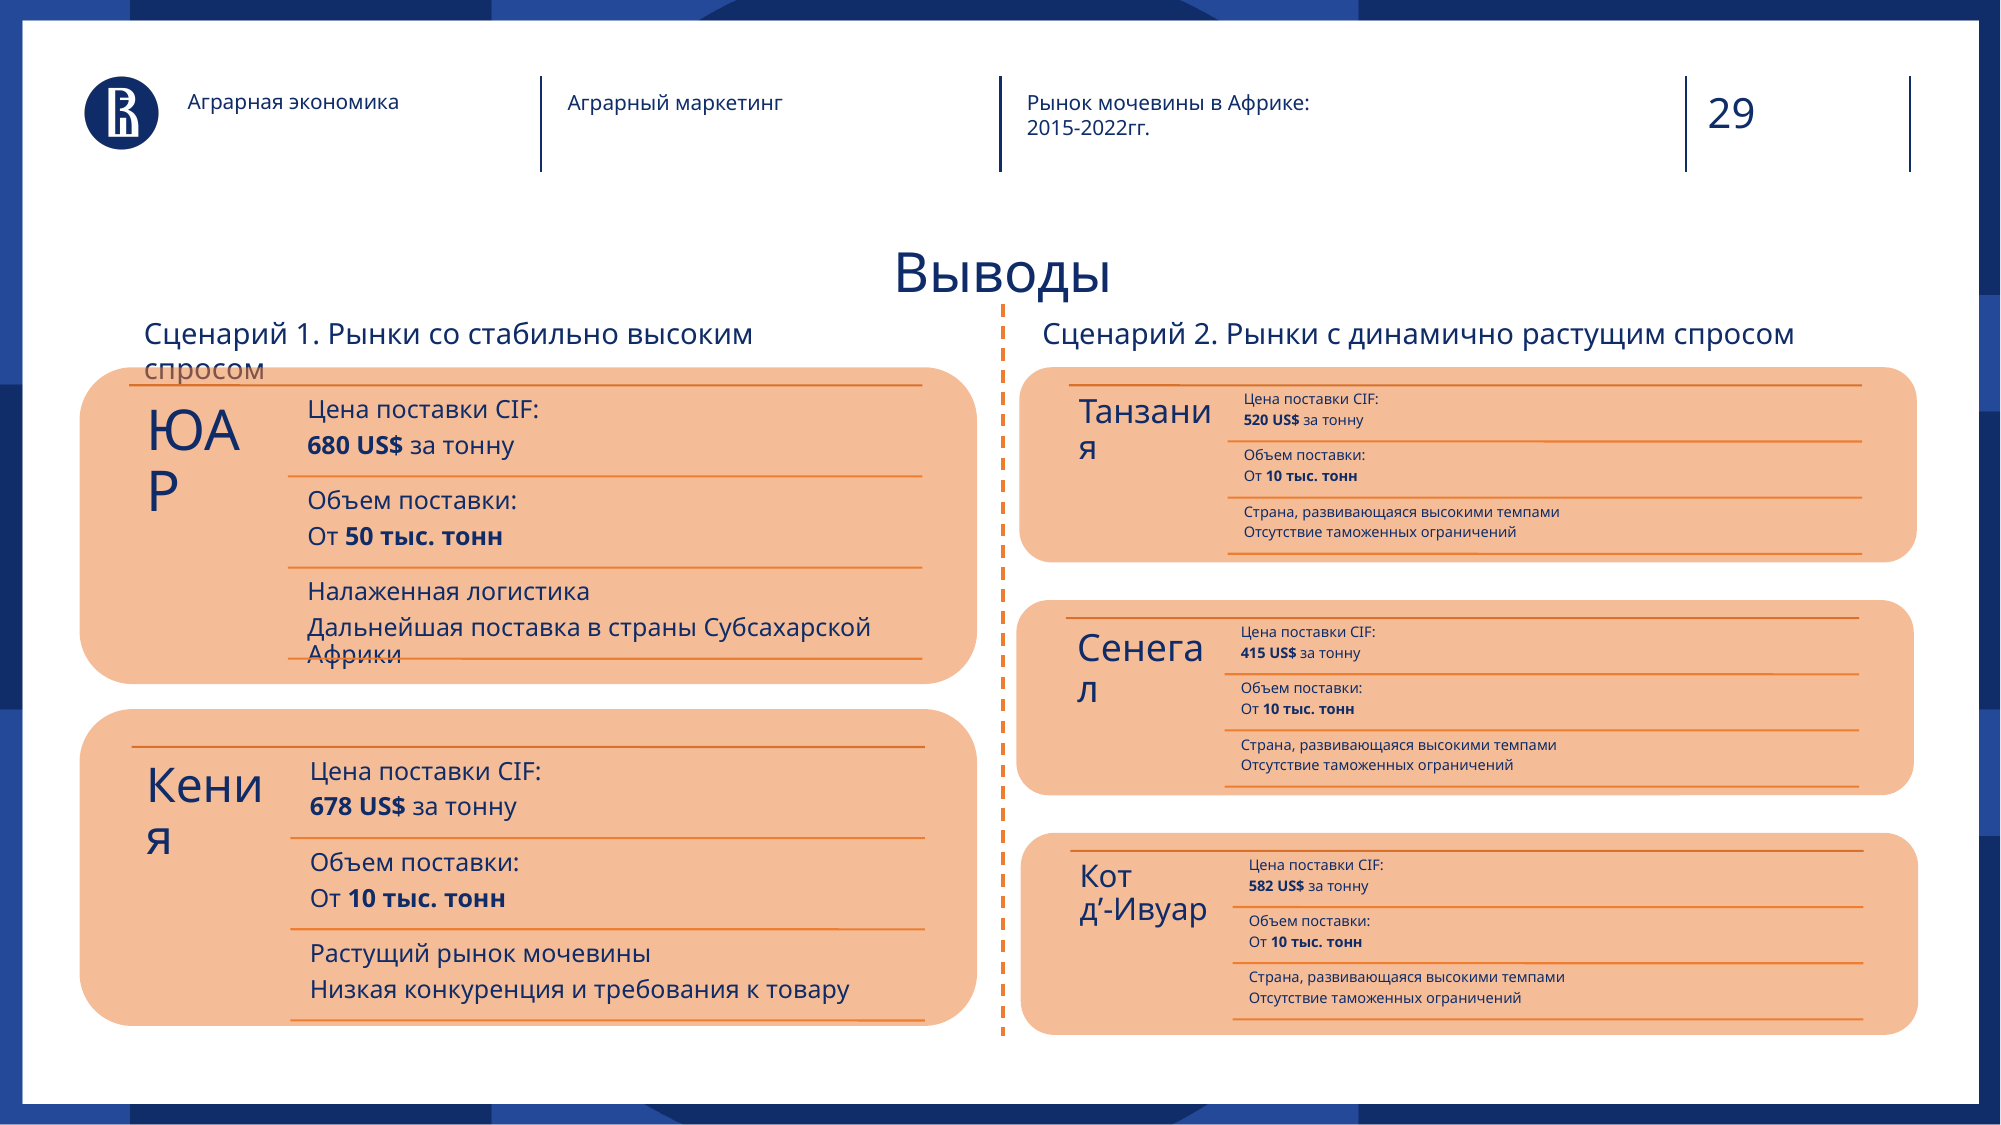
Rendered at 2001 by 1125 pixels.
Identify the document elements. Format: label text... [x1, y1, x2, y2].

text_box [131, 746, 925, 1025]
list Аграрная экономика [187, 88, 500, 157]
text_box [1019, 367, 1917, 563]
text_box [1020, 832, 1919, 1035]
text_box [1070, 850, 1864, 1022]
list Рынок мочевины в Африке: 2015-2022гг. [1026, 90, 1367, 157]
text_box Сценарий 2. Рынки с динамично растущим спросом [1027, 307, 1914, 358]
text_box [1065, 617, 1860, 790]
picture [0, 0, 2001, 1125]
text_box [129, 385, 923, 663]
text_box [1016, 600, 1914, 796]
title Выводы [96, 237, 1911, 305]
text_box [79, 367, 978, 685]
text_box Сценарий 1. Рынки со стабильно высоким спросом [129, 307, 849, 367]
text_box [1068, 385, 1863, 557]
list Аграрный маркетинг [567, 90, 907, 157]
text_box [79, 709, 978, 1026]
